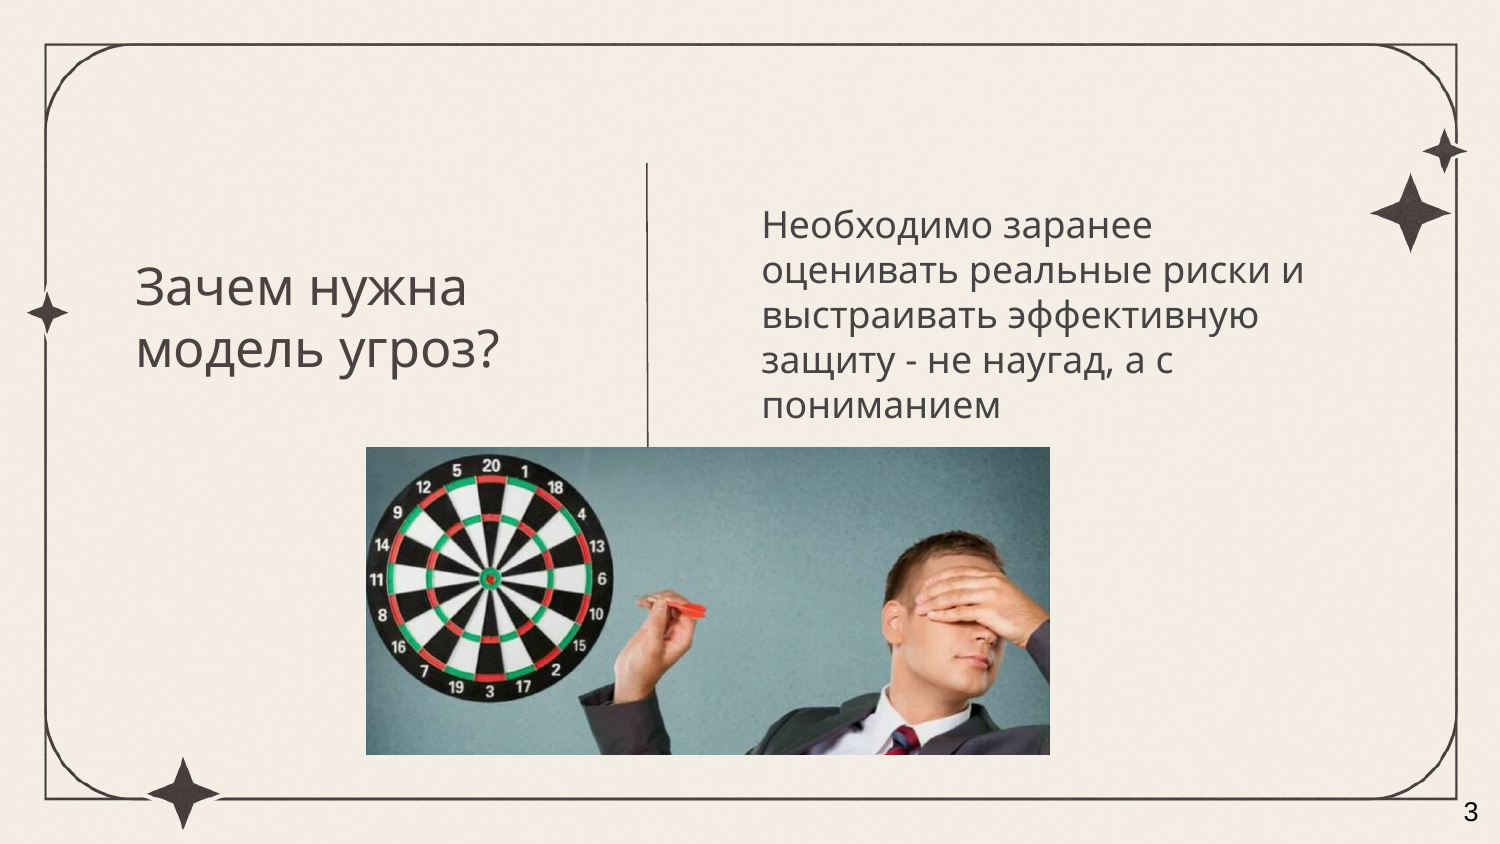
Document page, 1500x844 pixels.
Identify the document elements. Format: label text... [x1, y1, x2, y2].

picture [0, 0, 1500, 844]
slide_number 3 [1403, 779, 1494, 844]
text_box Зачем нужна модель угроз? [123, 247, 614, 384]
text_box Необходимо заранее оценивать реальные риски и выстраивать эффективную защиту - не наугад, а с пониманием [750, 195, 1340, 432]
